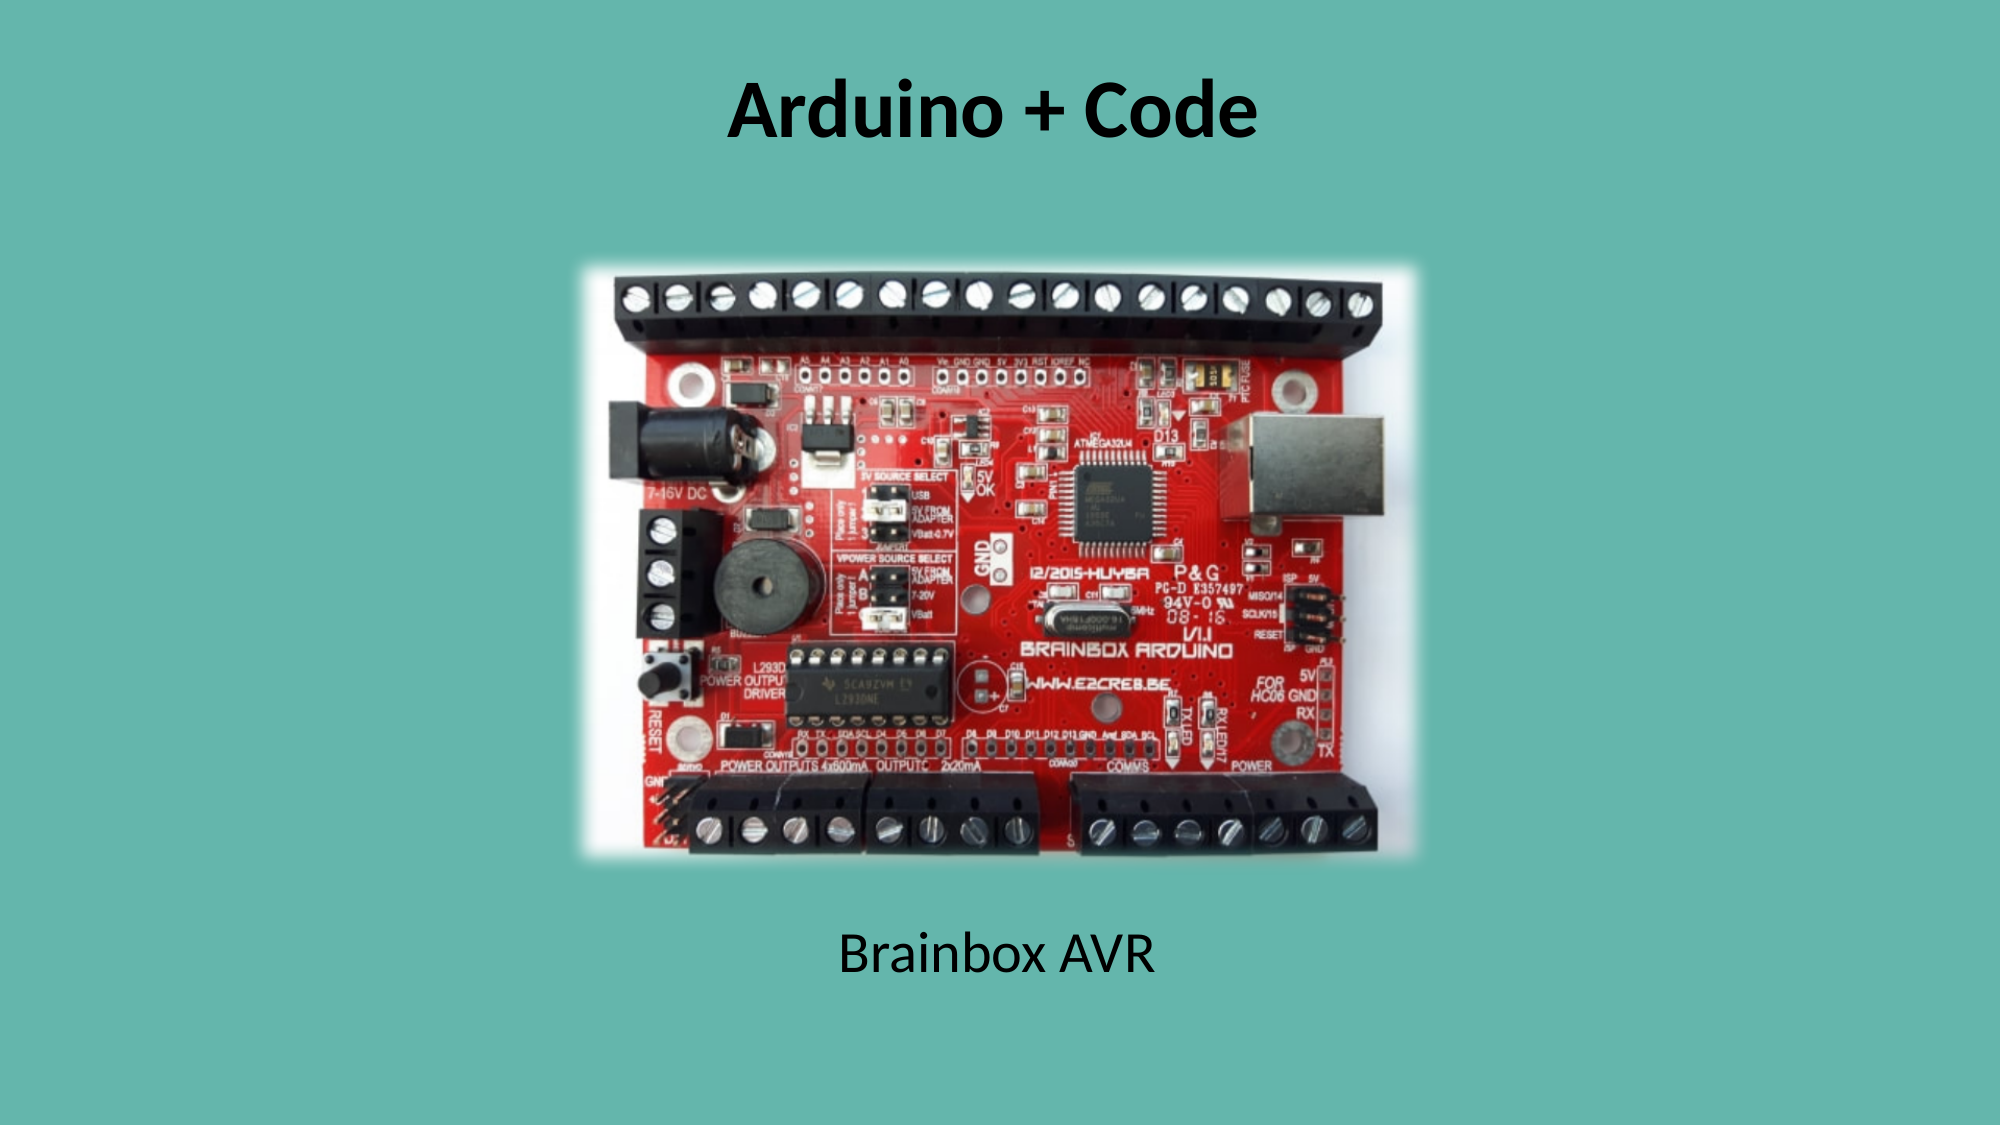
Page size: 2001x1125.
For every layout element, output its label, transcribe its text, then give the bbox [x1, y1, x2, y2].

text_box Arduino + Code [712, 47, 1287, 162]
text_box Brainbox AVR [824, 907, 1176, 992]
picture [565, 249, 1435, 875]
